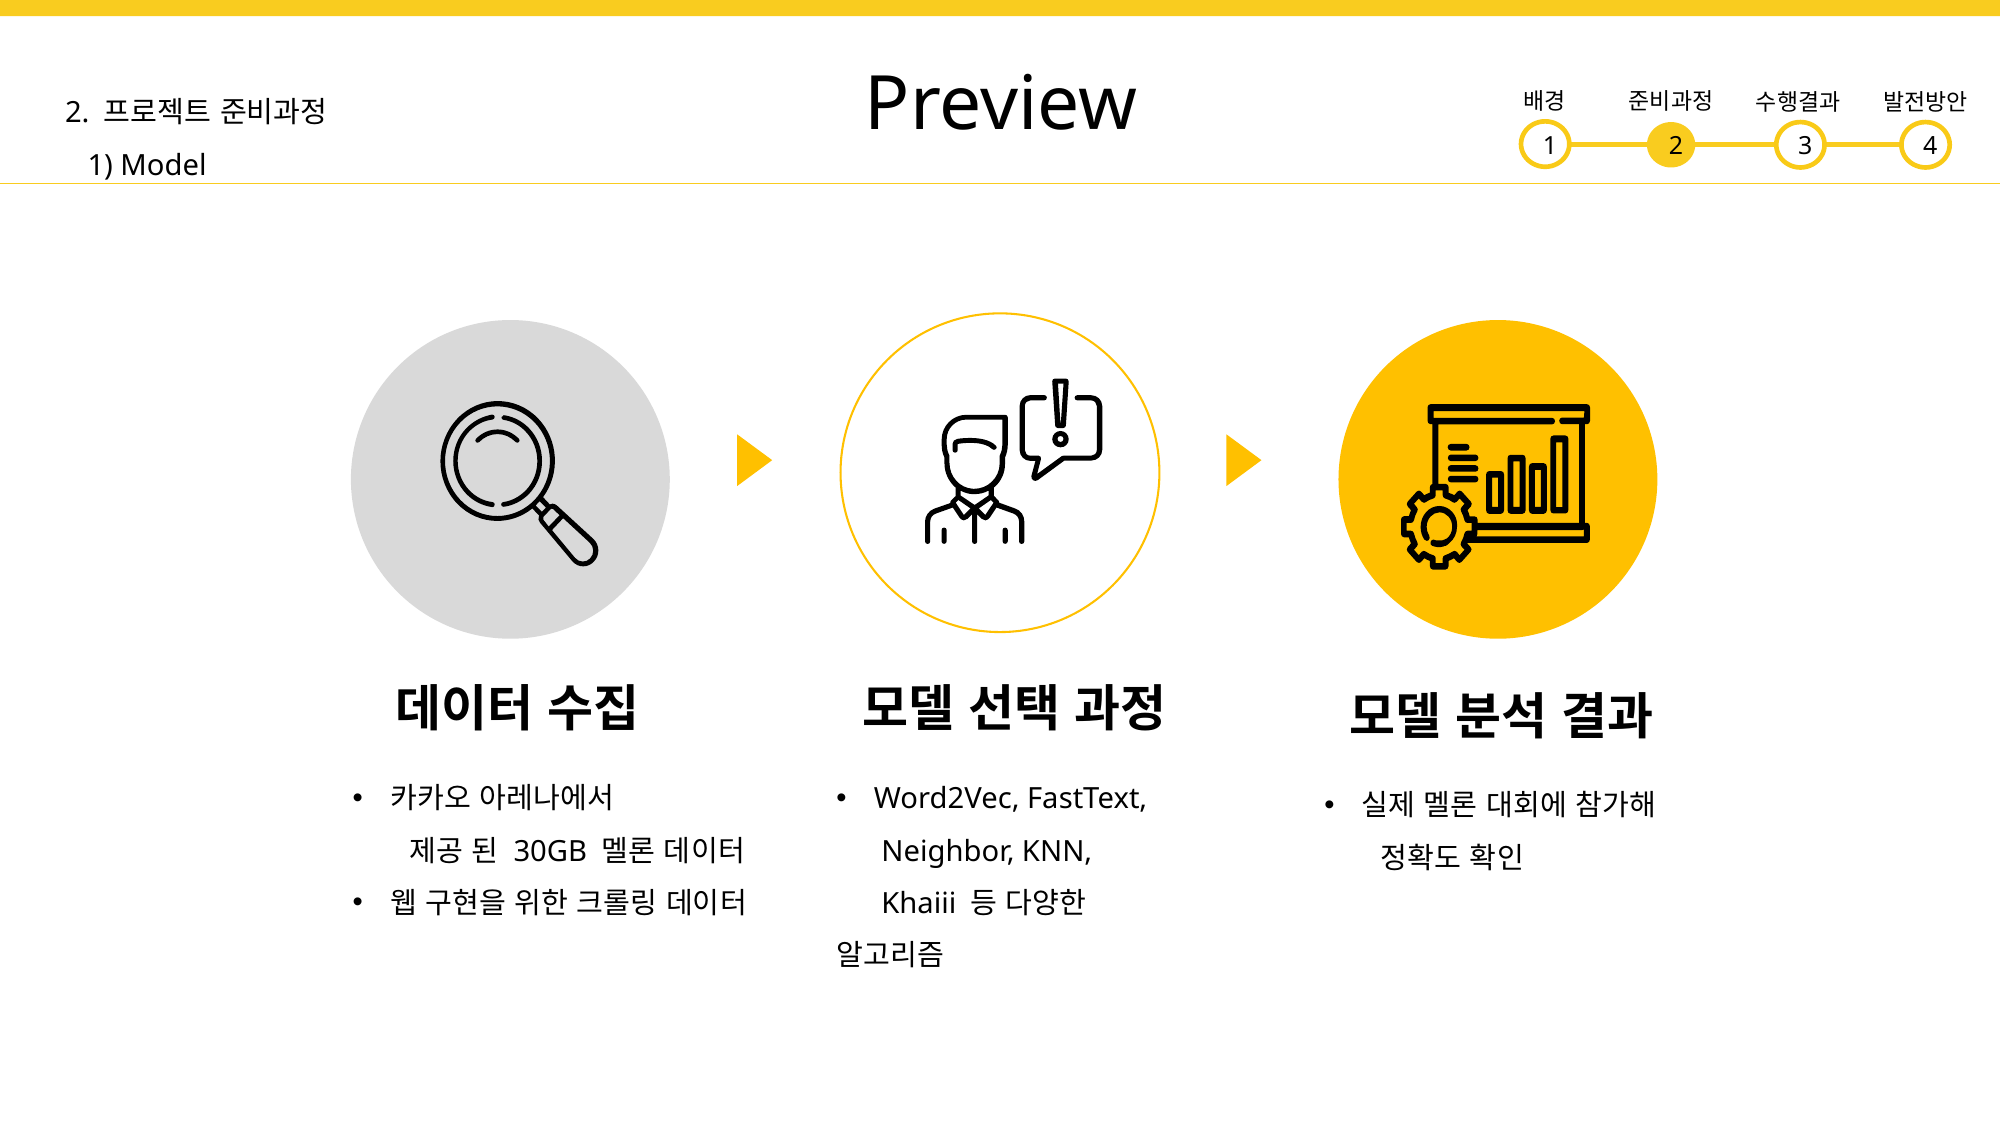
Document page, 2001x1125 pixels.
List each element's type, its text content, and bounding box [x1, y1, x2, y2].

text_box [332, 669, 794, 934]
text_box [736, 432, 774, 489]
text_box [434, 401, 601, 567]
text_box [1225, 432, 1264, 489]
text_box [1500, 79, 1991, 168]
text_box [840, 313, 1160, 633]
text_box [0, 0, 2000, 17]
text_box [1304, 676, 1766, 941]
text_box 2. 프로젝트 준비과정 1) Model [50, 184, 344, 189]
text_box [1400, 404, 1590, 570]
text_box 2. 프로젝트 준비과정 1) Model [50, 68, 344, 183]
text_box [1337, 318, 1659, 640]
text_box [349, 318, 671, 640]
text_box Preview [580, 47, 1423, 153]
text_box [816, 669, 1211, 934]
